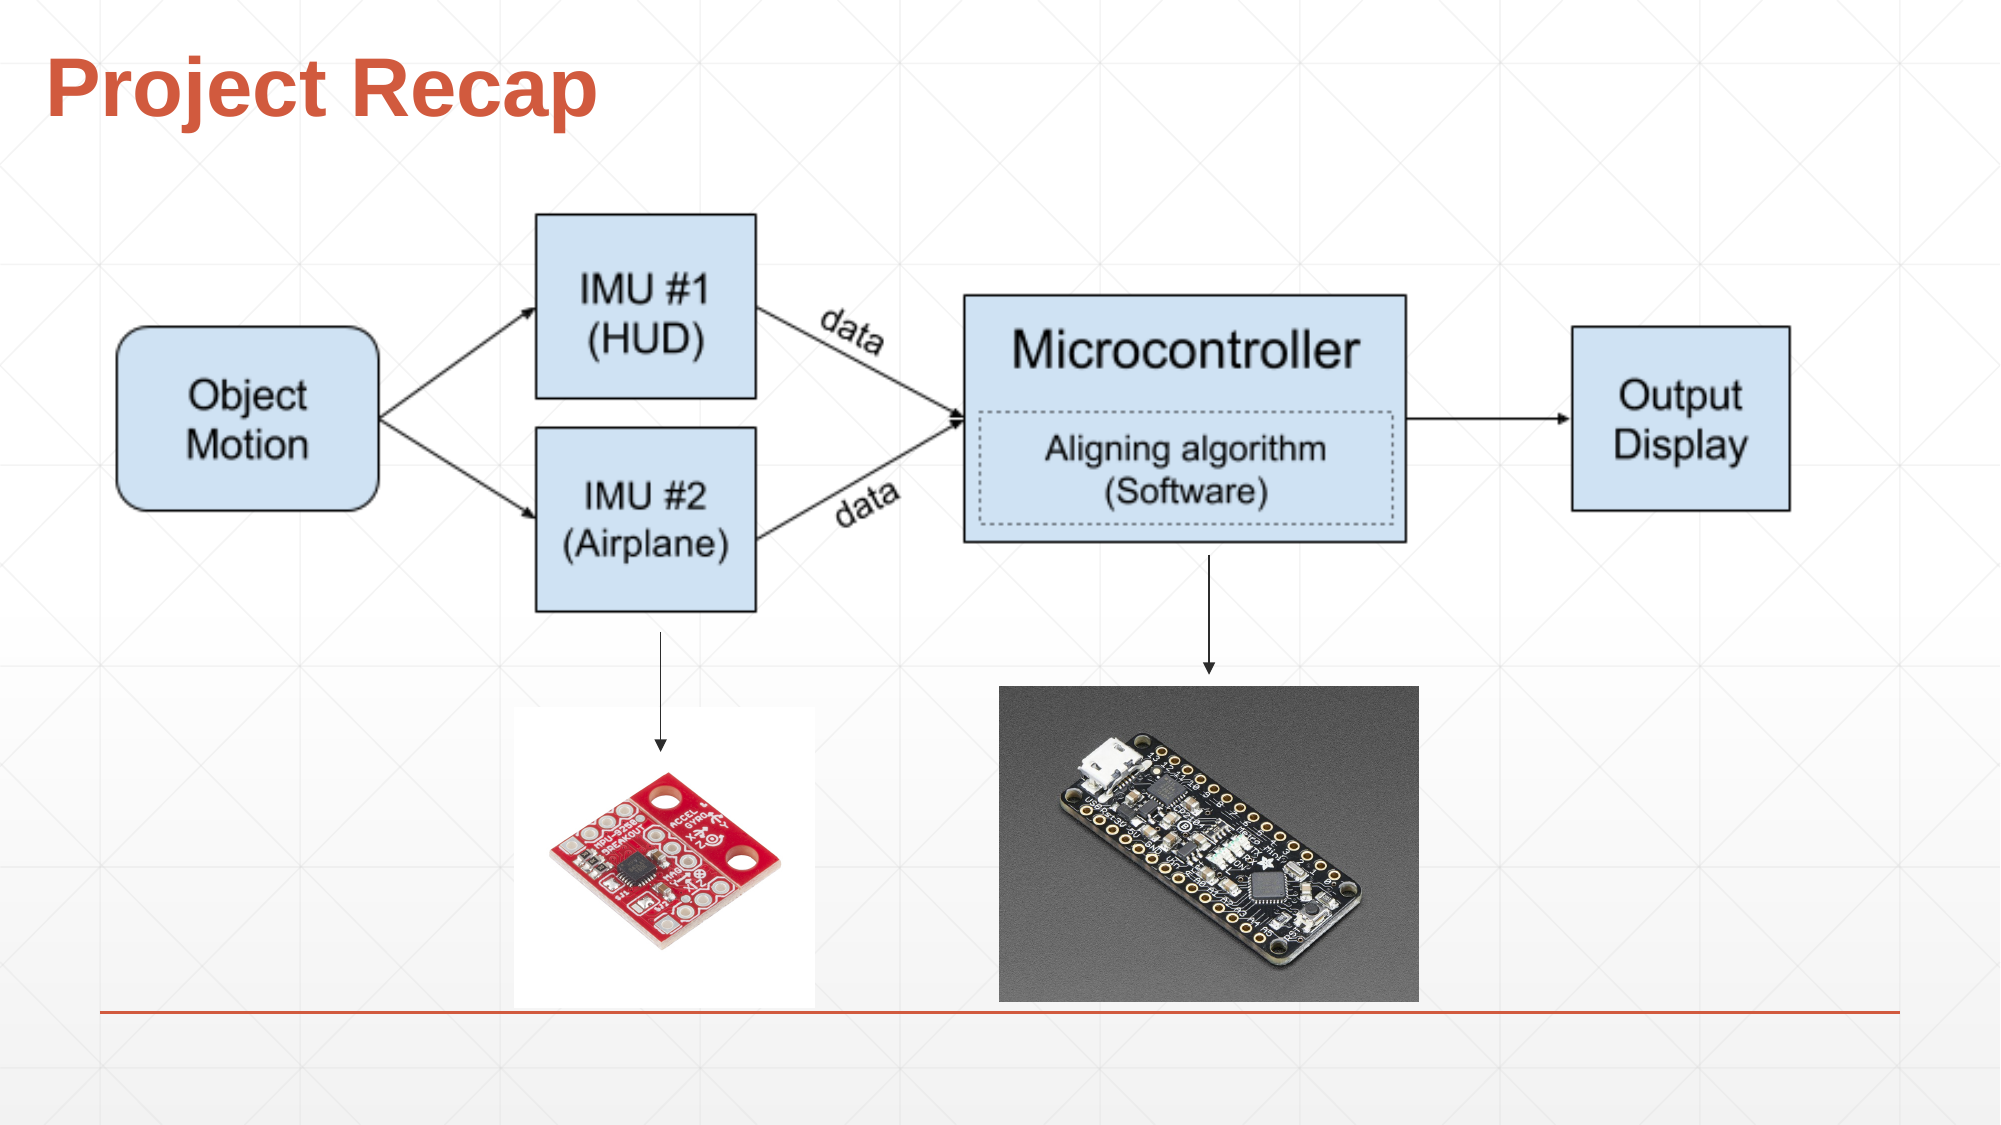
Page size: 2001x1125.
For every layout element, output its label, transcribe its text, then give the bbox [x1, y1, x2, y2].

picture [103, 122, 1879, 1002]
title Project Recap [30, 40, 1588, 150]
picture [514, 707, 815, 1008]
